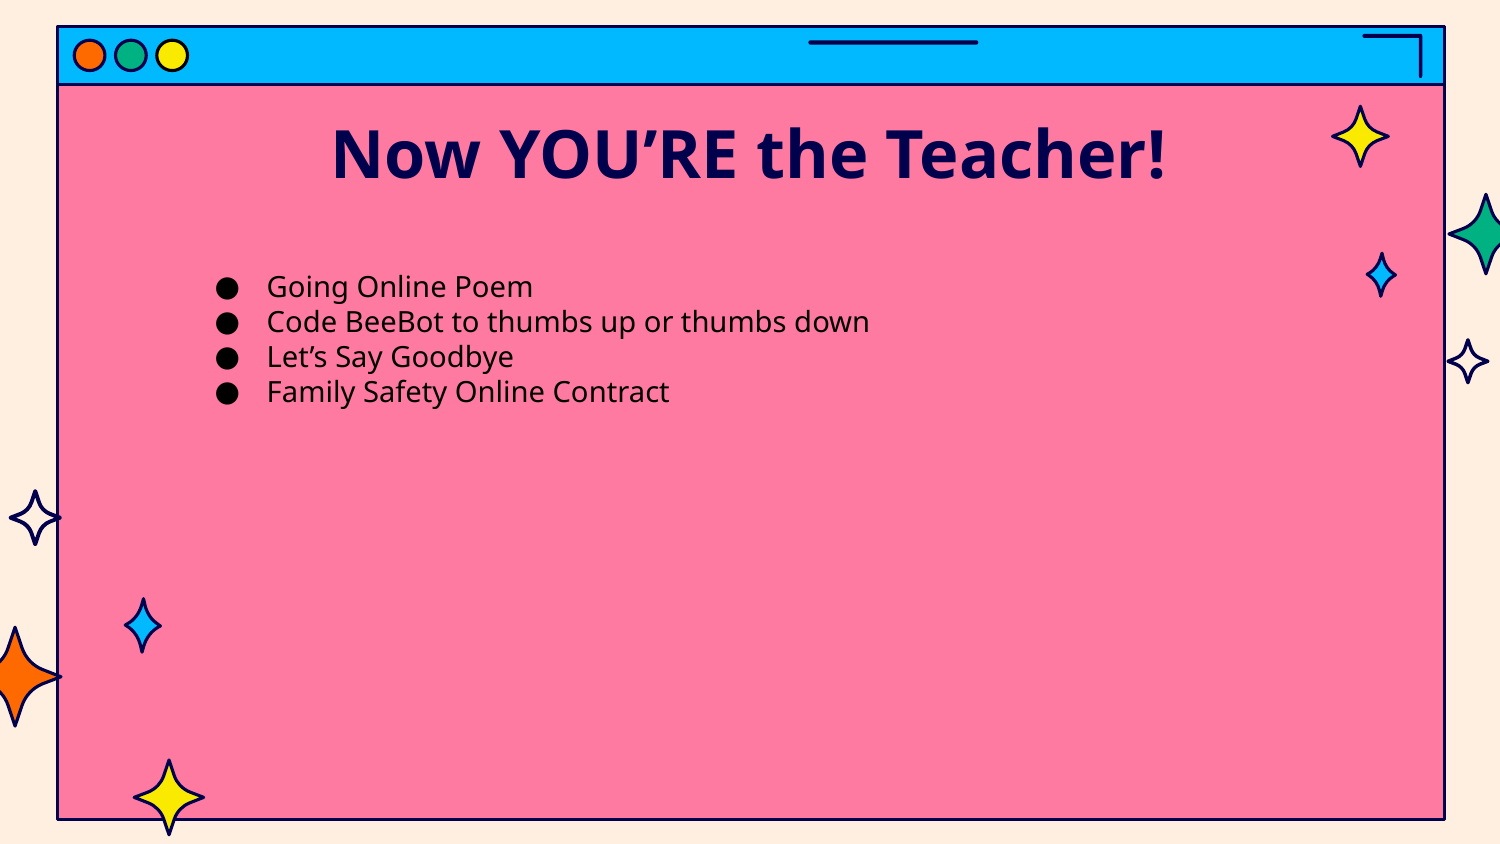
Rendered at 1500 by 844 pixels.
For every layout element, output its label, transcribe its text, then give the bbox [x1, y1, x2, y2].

title Now YOU’RE the Teacher! [114, 96, 1383, 191]
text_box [1332, 105, 1500, 384]
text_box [0, 489, 204, 835]
text_box Going Online Poem Code BeeBot to thumbs up or thumbs down Let’s Say Goodbye Family Safety Online Contract [176, 253, 1274, 739]
